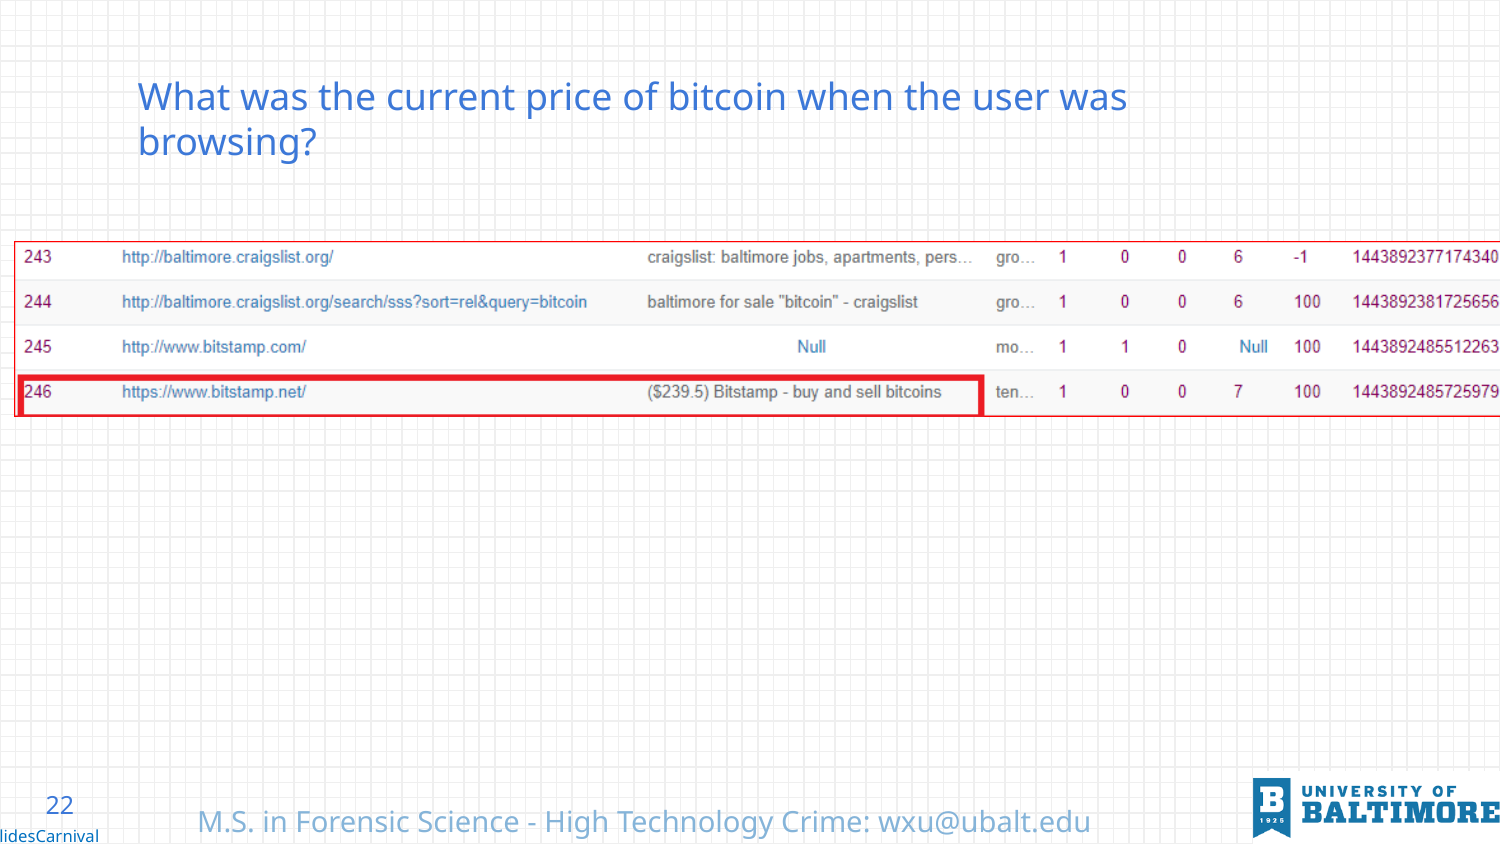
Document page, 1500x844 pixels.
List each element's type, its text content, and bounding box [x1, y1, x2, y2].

picture [14, 241, 1500, 417]
picture [1253, 771, 1500, 844]
slide_number 22 [14, 774, 105, 840]
title What was the current price of bitcoin when the user was browsing? [122, 36, 1237, 178]
